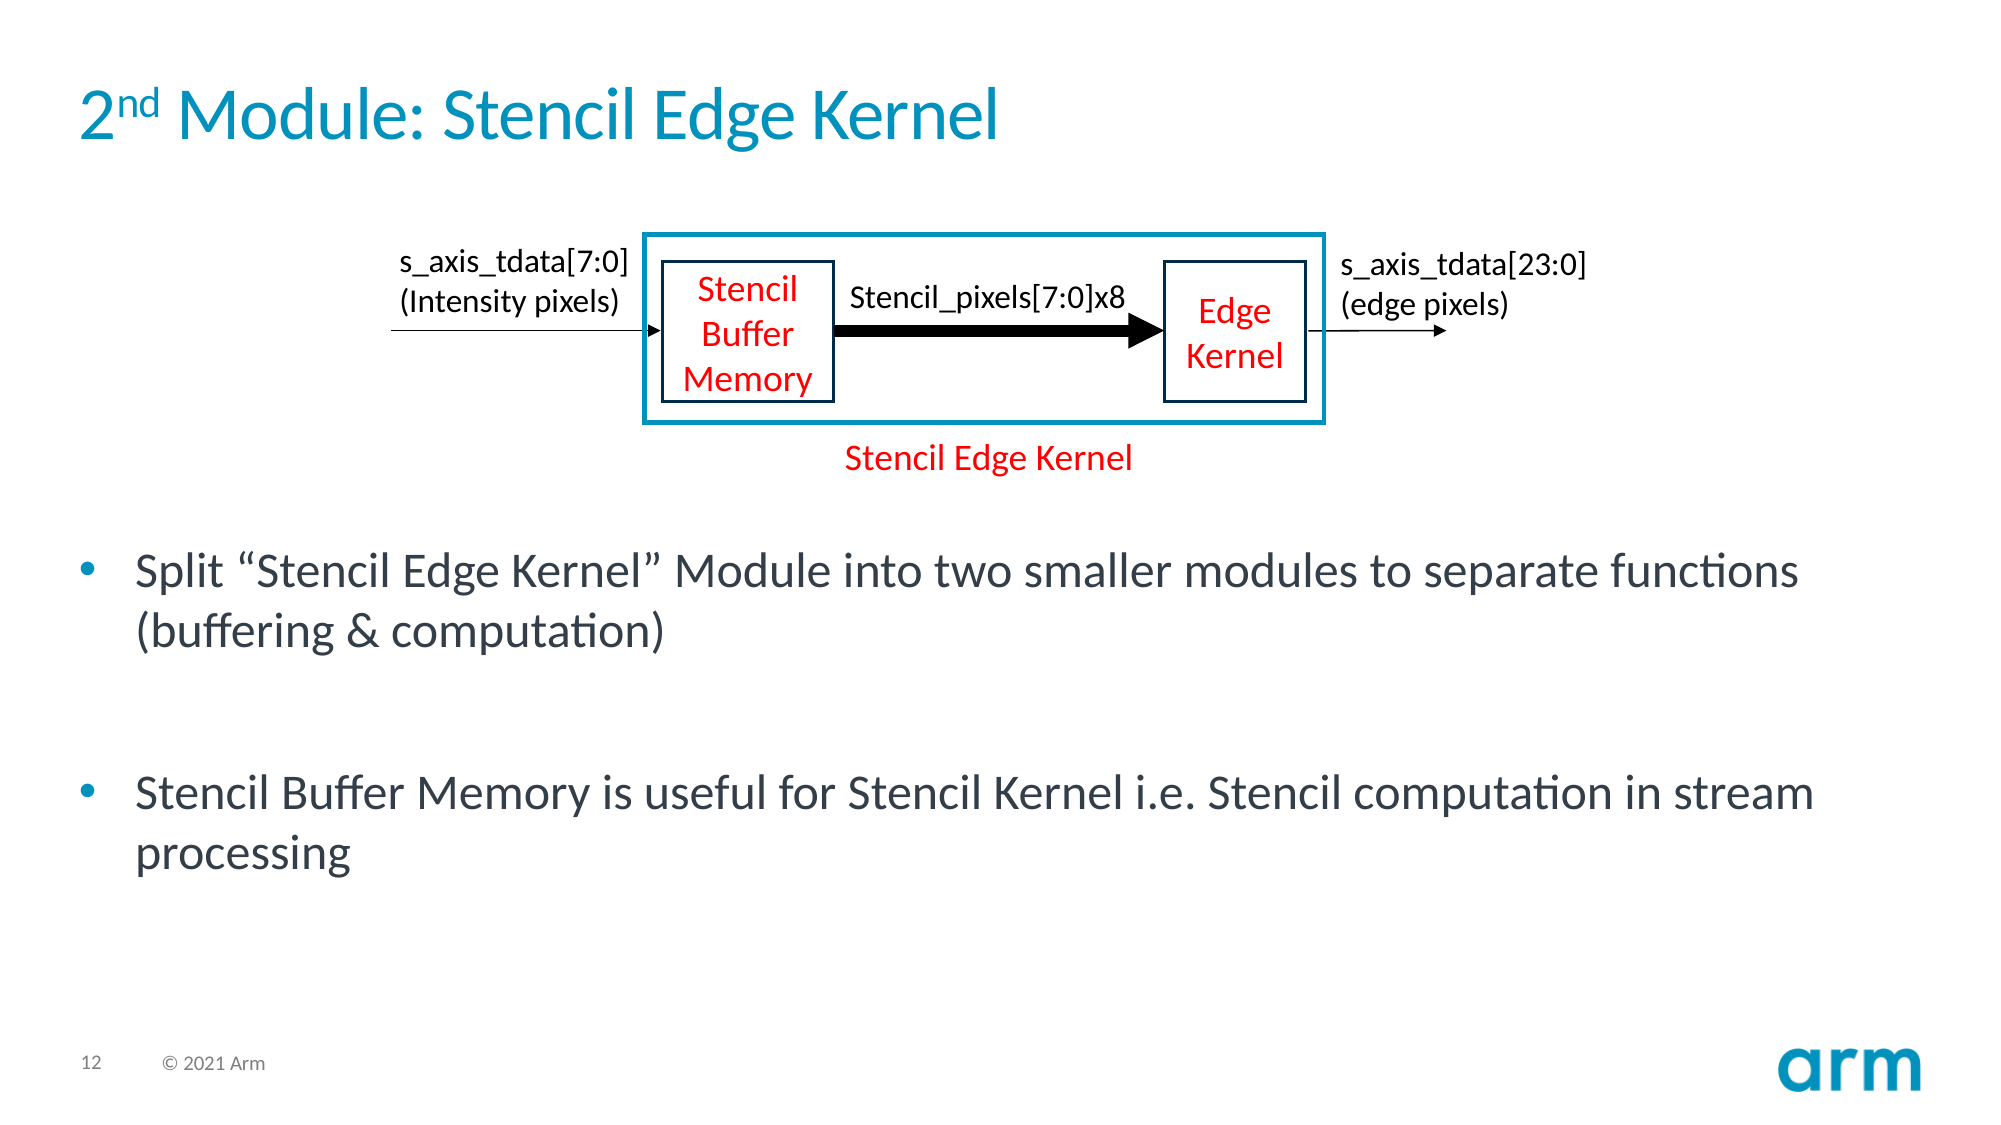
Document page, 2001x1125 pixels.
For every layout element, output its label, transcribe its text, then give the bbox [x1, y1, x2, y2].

list Split “Stencil Edge Kernel” Module into two smaller modules to separate functions (buffering & computation) Stencil Buffer Memory is useful for Stencil Kernel i.e. Stencil computation in stream processing [78, 537, 1955, 888]
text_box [382, 231, 1604, 486]
title 2nd Module: Stencil Edge Kernel [78, 78, 1922, 186]
picture [1777, 1047, 1922, 1093]
